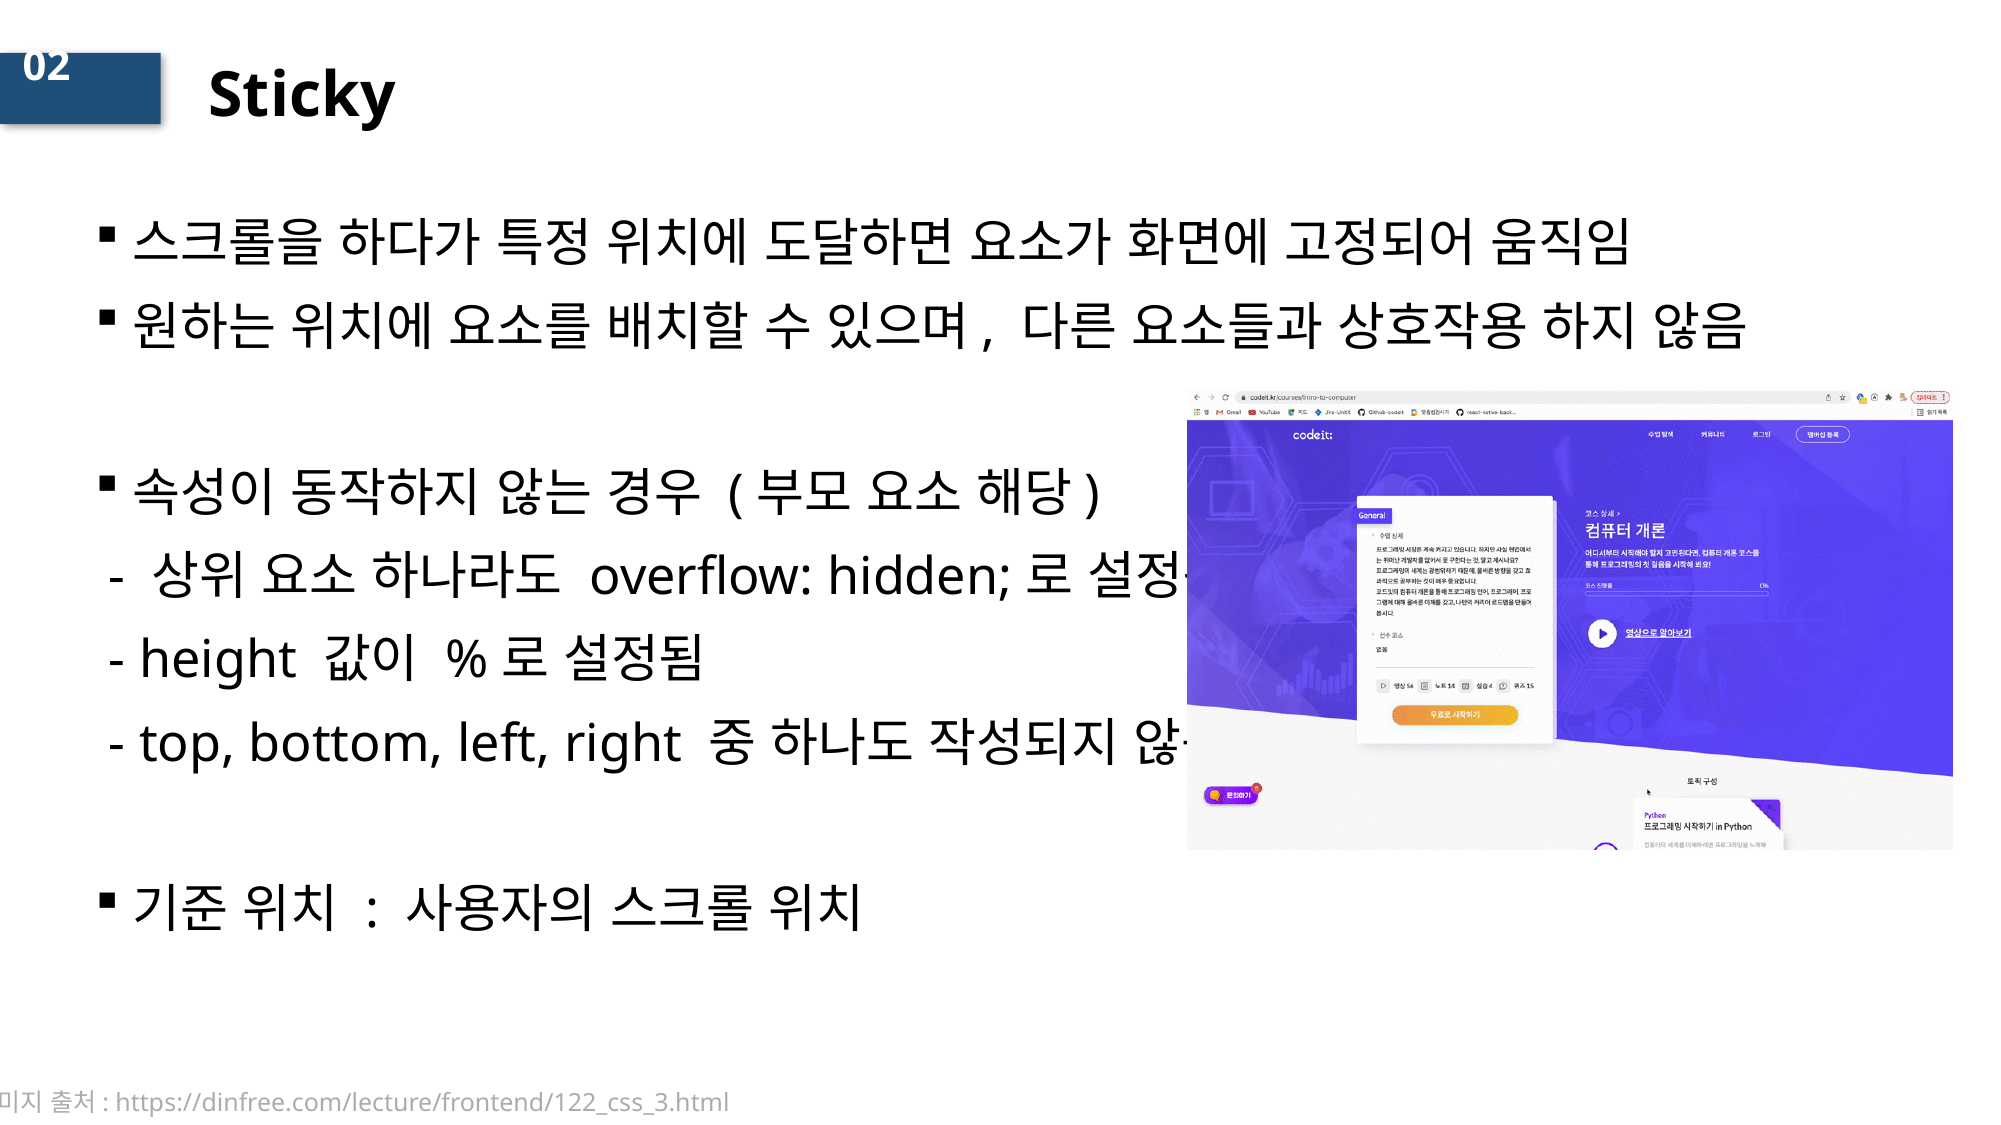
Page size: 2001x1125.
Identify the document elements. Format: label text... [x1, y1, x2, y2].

picture [1187, 389, 1953, 850]
text_box 02 [0, 52, 162, 125]
list 스크롤을 하다가 특정 위치에 도달하면 요소가 화면에 고정되어 움직임 원하는 위치에 요소를 배치할 수 있으며, 다른 요소들과 상호작용 하지 않음 속성이 동작하지 않는 경우 (부모 요소 해당) - 상위 요소 하나라도 overflow: hidden;로 설정됨 - height 값이 %로 설정됨 - top, bottom, left, right 중 하나도 작성되지 않음 기준 위치 : 사용자의 스크롤 위치 [80, 202, 1920, 1080]
text_box 이미지 출처: https://dinfree.com/lecture/frontend/122_css_3.html [0, 1079, 746, 1125]
title Sticky [193, 44, 1017, 148]
